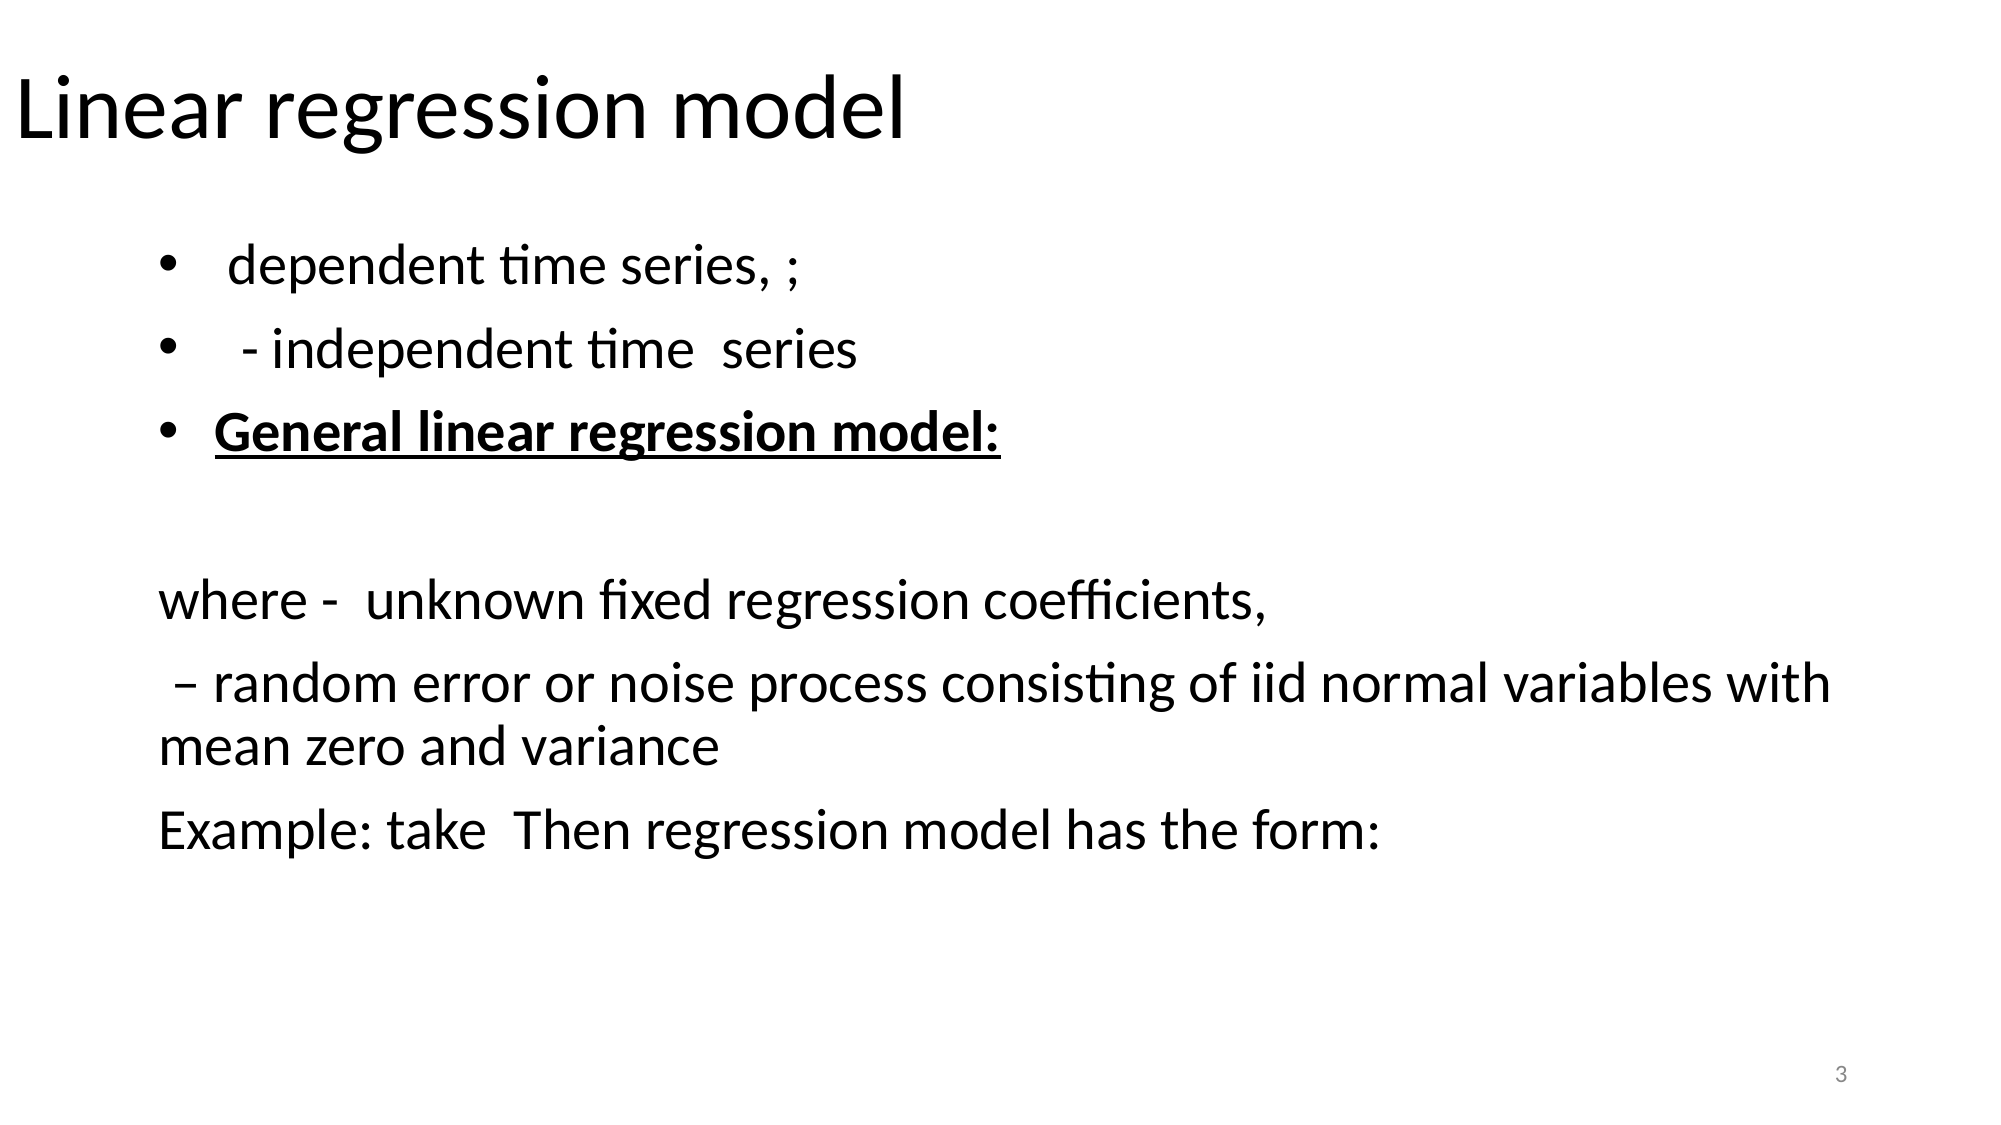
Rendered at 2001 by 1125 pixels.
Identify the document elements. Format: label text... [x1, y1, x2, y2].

title Linear regression model [0, 0, 1725, 218]
slide_number 3 [1412, 1042, 1863, 1103]
